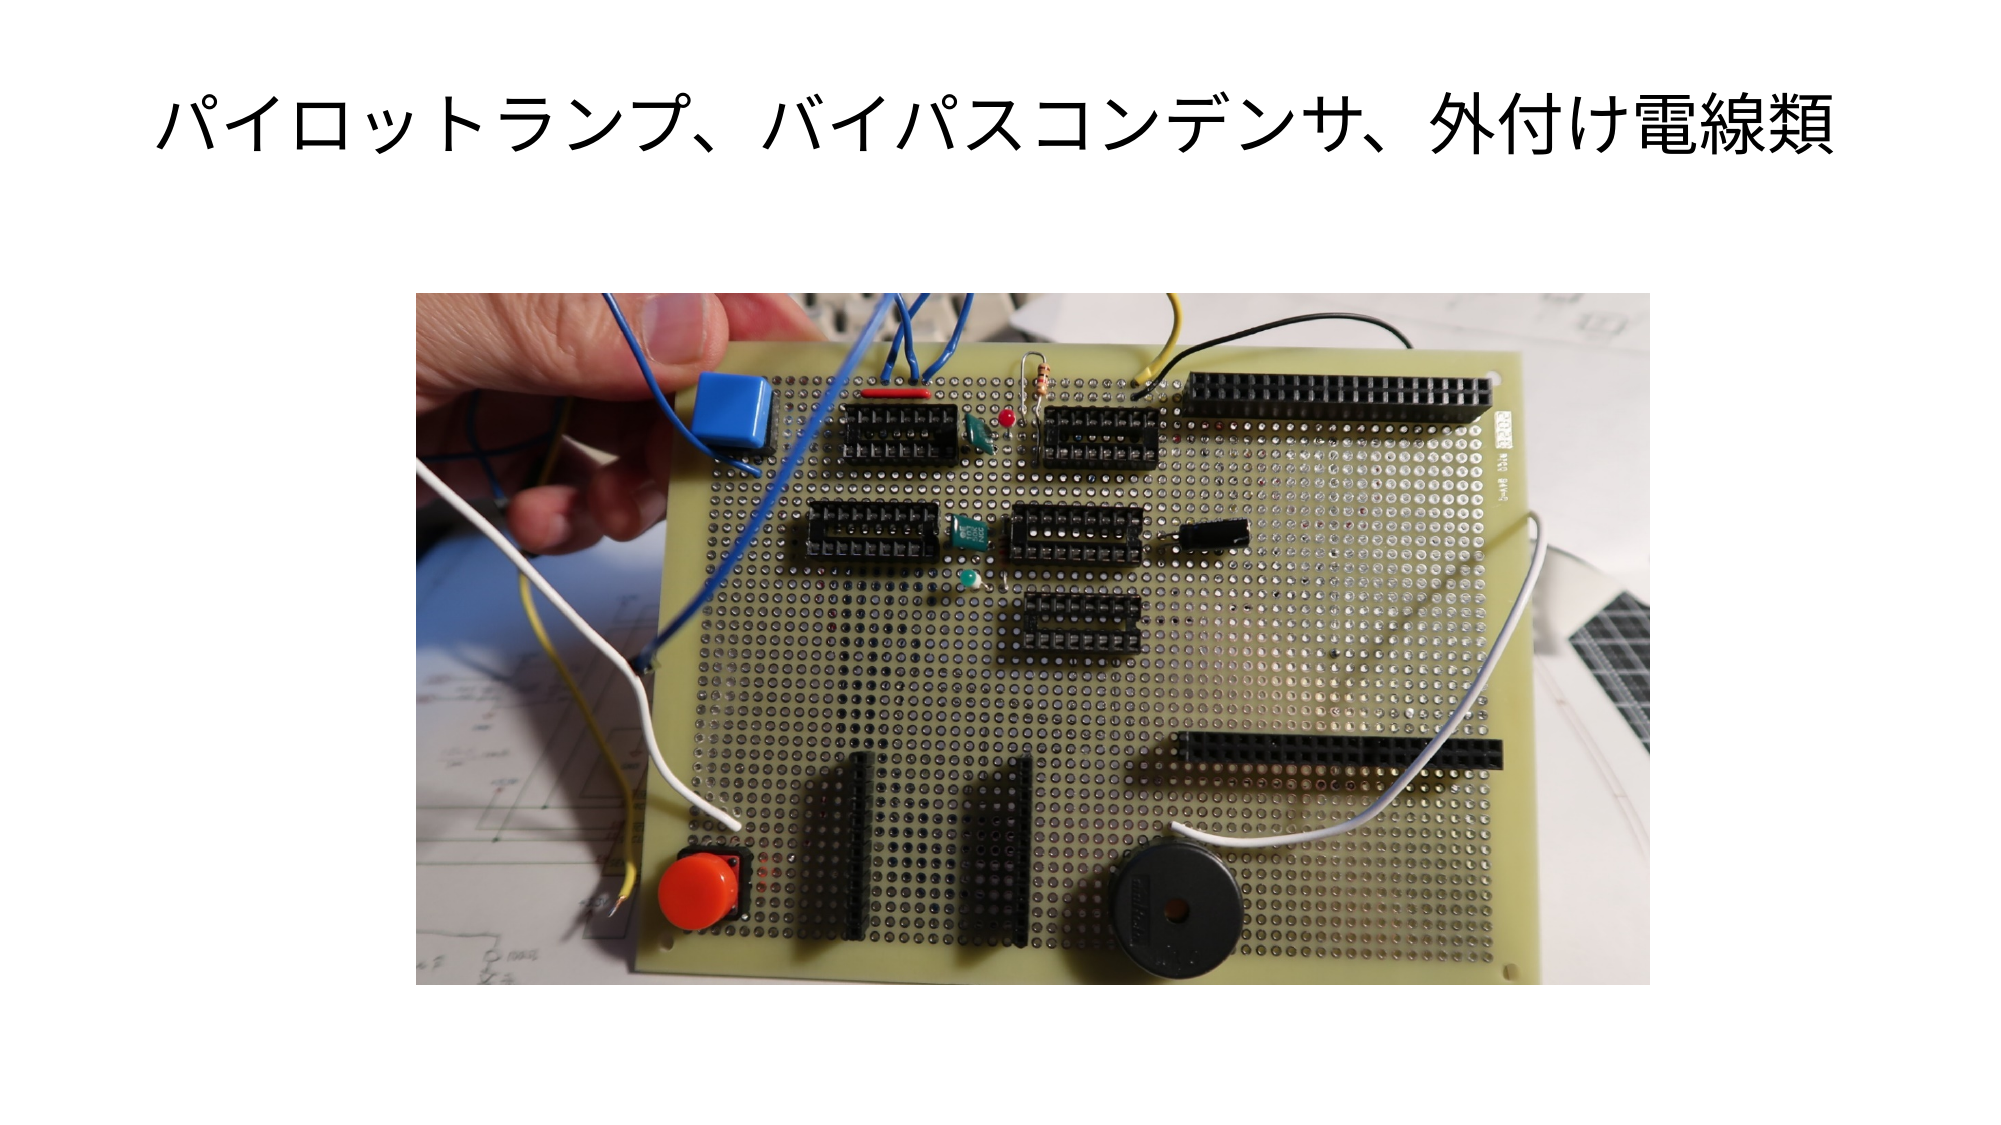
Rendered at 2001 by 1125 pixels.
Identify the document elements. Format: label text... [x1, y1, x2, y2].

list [416, 293, 1650, 985]
title パイロットランプ、バイパスコンデンサ、外付け電線類 [137, 59, 1863, 278]
